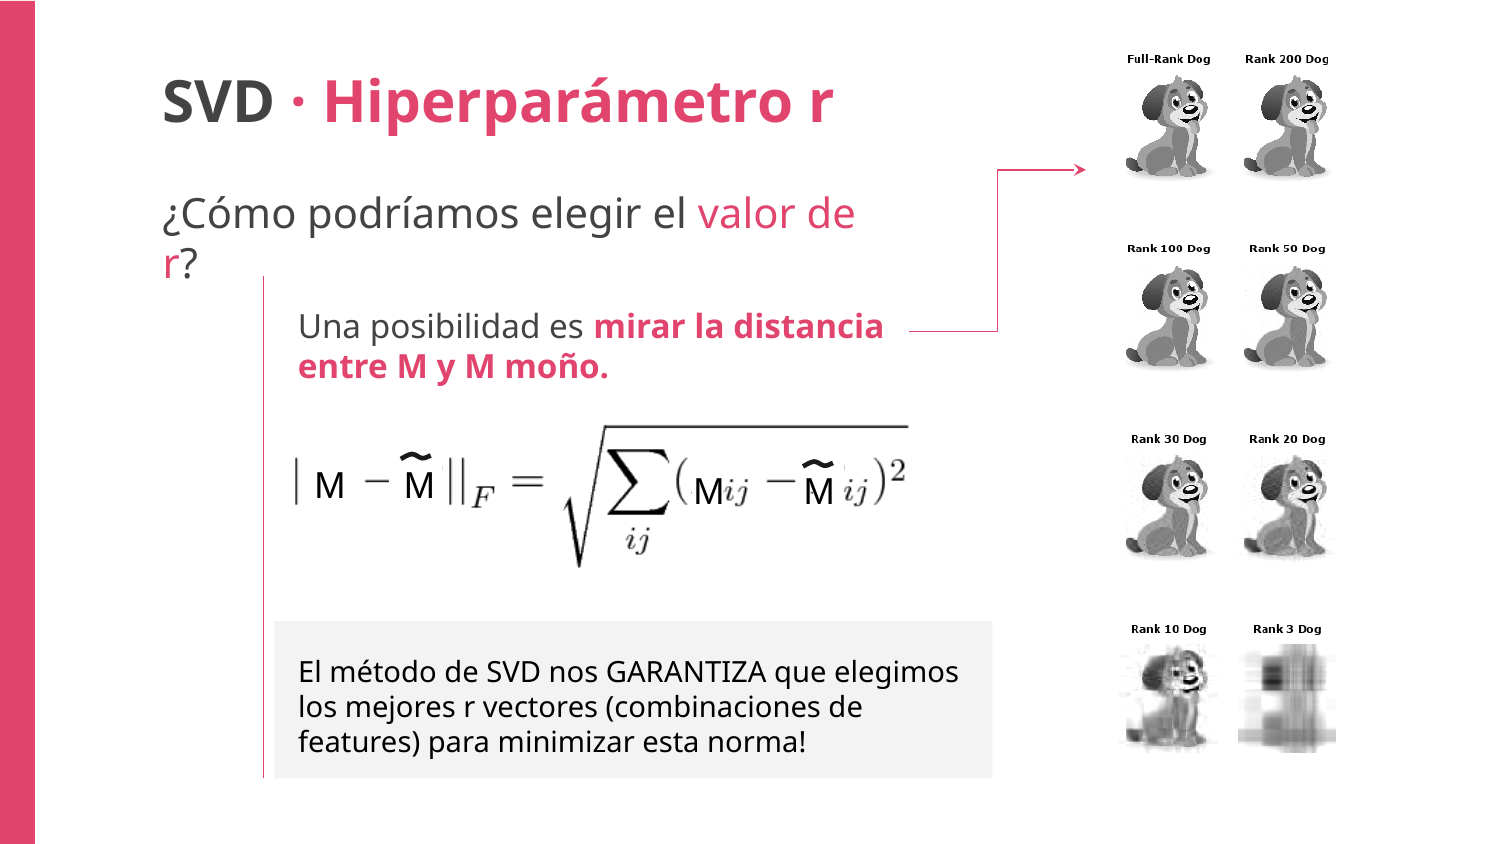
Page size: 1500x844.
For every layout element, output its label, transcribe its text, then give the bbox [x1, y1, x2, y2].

text_box Una posibilidad es mirar la distancia entre M y M moño. [282, 290, 910, 374]
text_box El método de SVD nos GARANTIZA que elegimos los mejores r vectores (combinaciones de features) para minimizar esta norma! [283, 638, 984, 738]
text_box ¿Cómo podríamos elegir el valor de r? [147, 171, 905, 255]
picture [1115, 45, 1370, 799]
text_box [274, 621, 993, 779]
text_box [908, 169, 1087, 332]
text_box SVD · Hiperparámetro r [147, 49, 1110, 146]
picture [282, 421, 913, 572]
